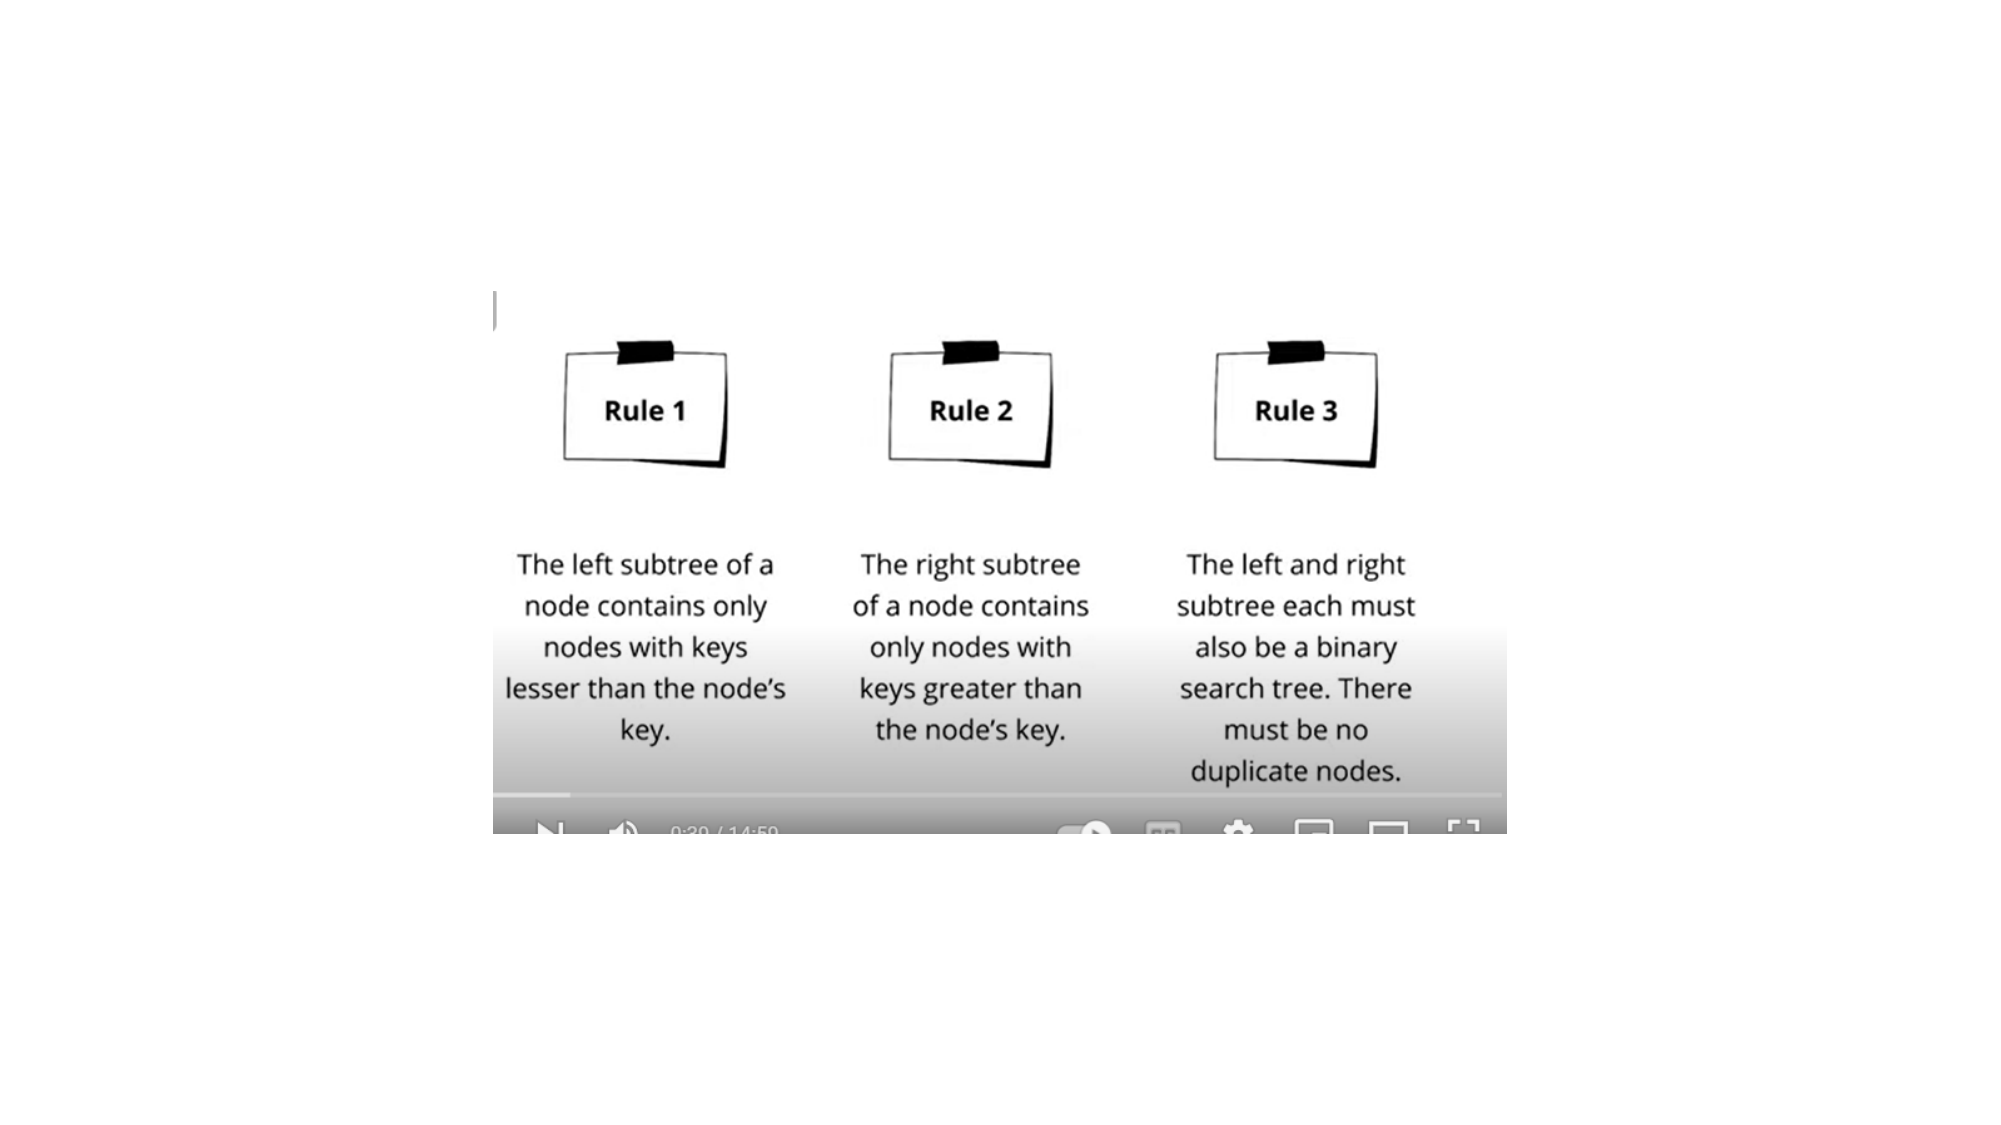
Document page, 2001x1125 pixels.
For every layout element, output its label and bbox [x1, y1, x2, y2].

picture [493, 291, 1507, 834]
